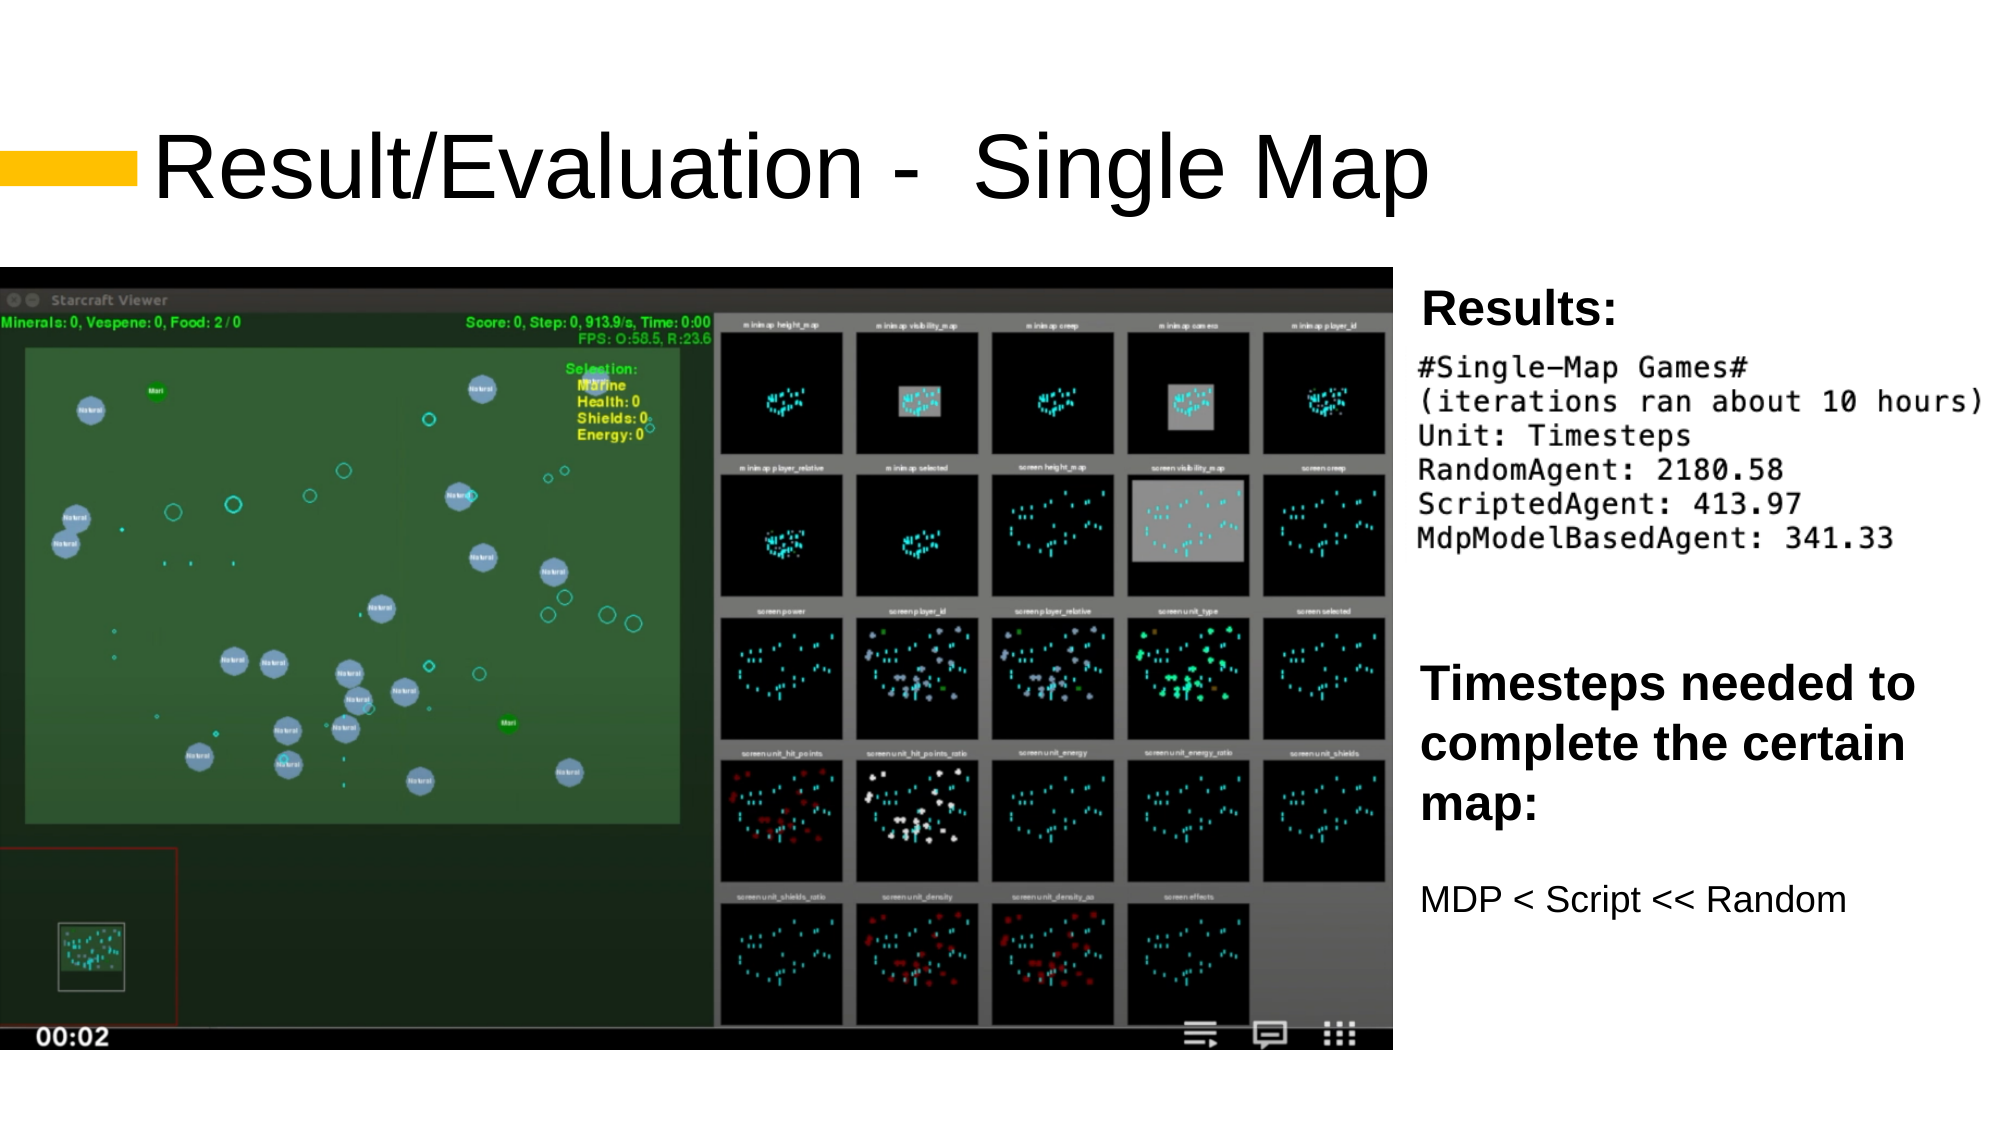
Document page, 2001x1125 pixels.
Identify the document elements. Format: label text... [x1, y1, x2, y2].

text_box [0, 150, 138, 187]
picture [1405, 346, 2000, 564]
text_box Results: [1406, 267, 1634, 343]
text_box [0, 266, 1394, 1051]
title Result/Evaluation - Single Map [137, 59, 1863, 278]
text_box Timesteps needed to complete the certain map: MDP < Script << Random [1405, 642, 1937, 928]
